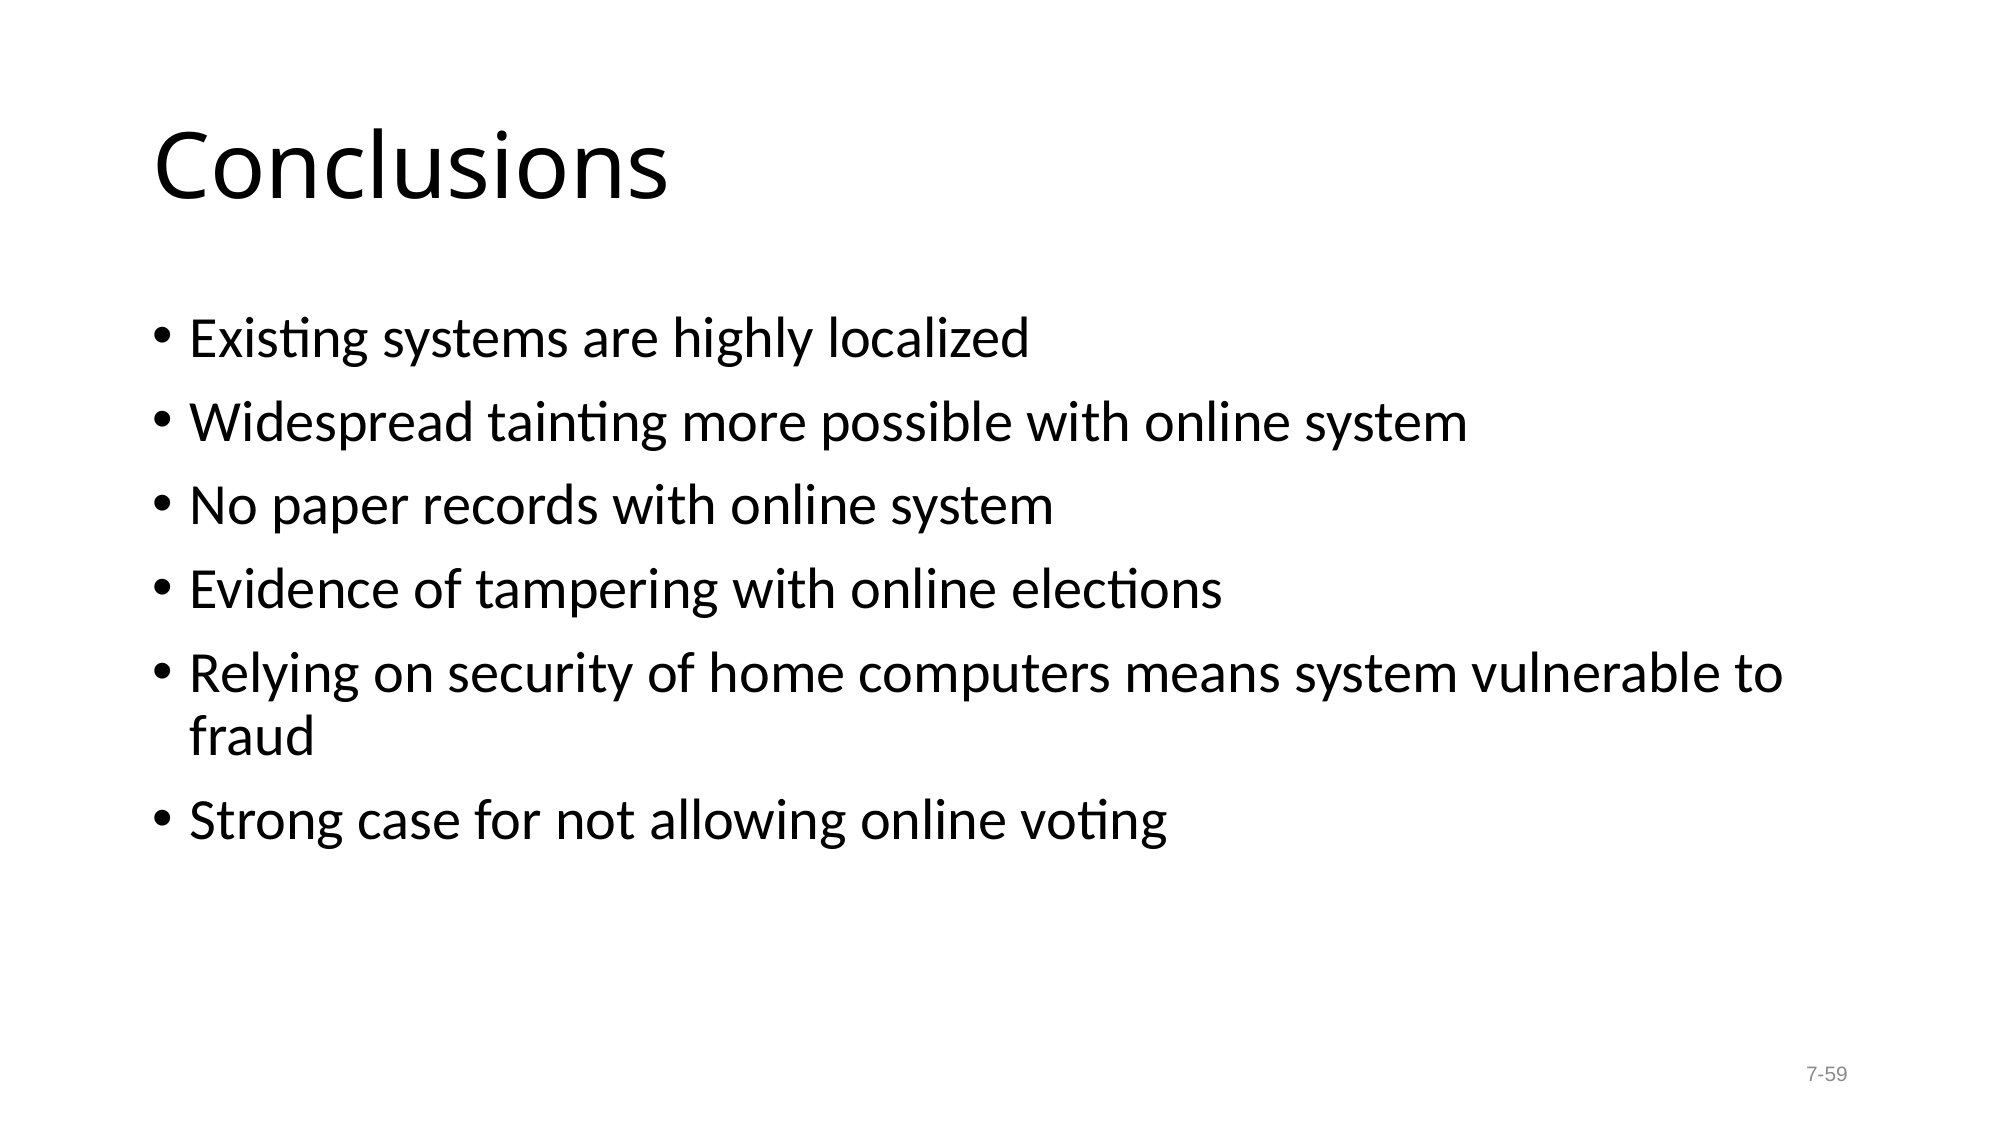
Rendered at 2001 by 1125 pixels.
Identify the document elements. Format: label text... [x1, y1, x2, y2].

list Existing systems are highly localized Widespread tainting more possible with online system No paper records with online system Evidence of tampering with online elections Relying on security of home computers means system vulnerable to fraud Strong case for not allowing online voting [137, 299, 1863, 1014]
slide_number 7-59 [1412, 1042, 1863, 1103]
title Conclusions [137, 59, 1863, 278]
